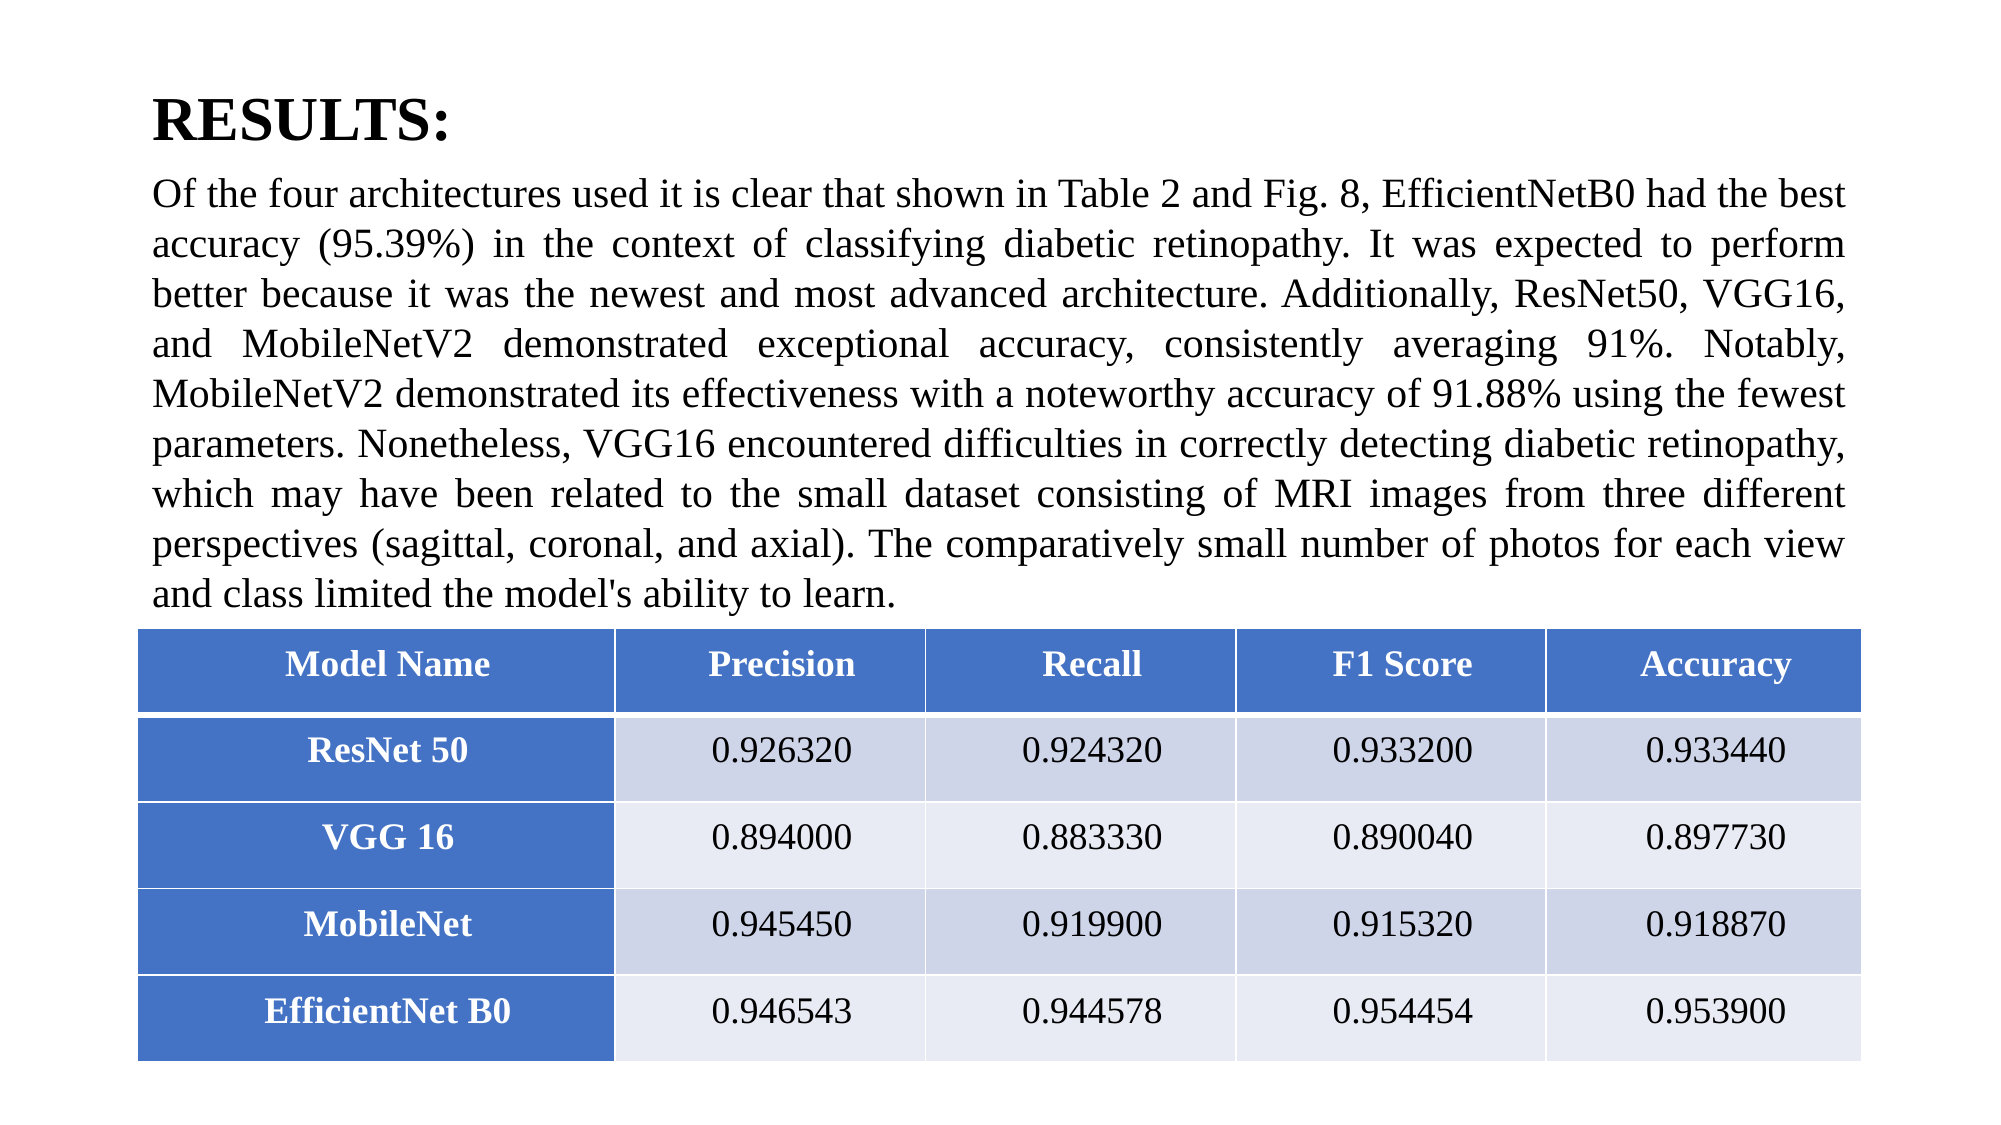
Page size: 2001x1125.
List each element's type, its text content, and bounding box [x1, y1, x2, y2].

table_cell 0.933200 [1237, 718, 1545, 801]
title RESULTS: [137, 62, 1863, 158]
table_cell 0.915320 [1237, 889, 1545, 974]
table_cell 0.954454 [1237, 976, 1545, 1061]
table_cell 0.897730 [1547, 803, 1861, 888]
table_cell 0.919900 [926, 889, 1235, 974]
table_cell 0.946543 [616, 976, 925, 1061]
table_cell ResNet 50 [138, 718, 614, 801]
table_cell 0.933440 [1547, 718, 1861, 801]
text_box Of the four architectures used it is clear that shown in Table 2 and Fig. 8, EfficientNetB0 had the best accuracy (95.39%) in the context of classifying diabetic retinopathy. It was expected to perform better because it was the newest and most advanced architecture. Additionally, ResNet50, VGG16, and MobileNetV2 demonstrated exceptional accuracy, consistently averaging 91%. Notably, MobileNetV2 demonstrated its effectiveness with a noteworthy accuracy of 91.88% using the fewest parameters. Nonetheless, VGG16 encountered difficulties in correctly detecting diabetic retinopathy, which may have been related to the small dataset consisting of MRI images from three different perspectives (sagittal, coronal, and axial). The comparatively small number of photos for each view and class limited the model's ability to learn. [137, 158, 1863, 624]
table_header F1 Score [1237, 629, 1545, 712]
table_cell MobileNet [138, 889, 614, 974]
table_cell 0.918870 [1547, 889, 1861, 974]
table_cell 0.883330 [926, 803, 1235, 888]
table_cell 0.890040 [1237, 803, 1545, 888]
table_cell 0.945450 [616, 889, 925, 974]
table_cell 0.944578 [926, 976, 1235, 1061]
table_header Model Name [138, 629, 614, 712]
table_cell 0.926320 [616, 718, 925, 801]
table_header Precision [616, 629, 925, 712]
table_cell 0.924320 [926, 718, 1235, 801]
table_header Recall [926, 629, 1235, 712]
table_cell 0.953900 [1547, 976, 1861, 1061]
table_cell VGG 16 [138, 803, 614, 888]
table_header Accuracy [1547, 629, 1861, 712]
table_cell EfficientNet B0 [138, 976, 614, 1061]
table_cell 0.894000 [616, 803, 925, 888]
